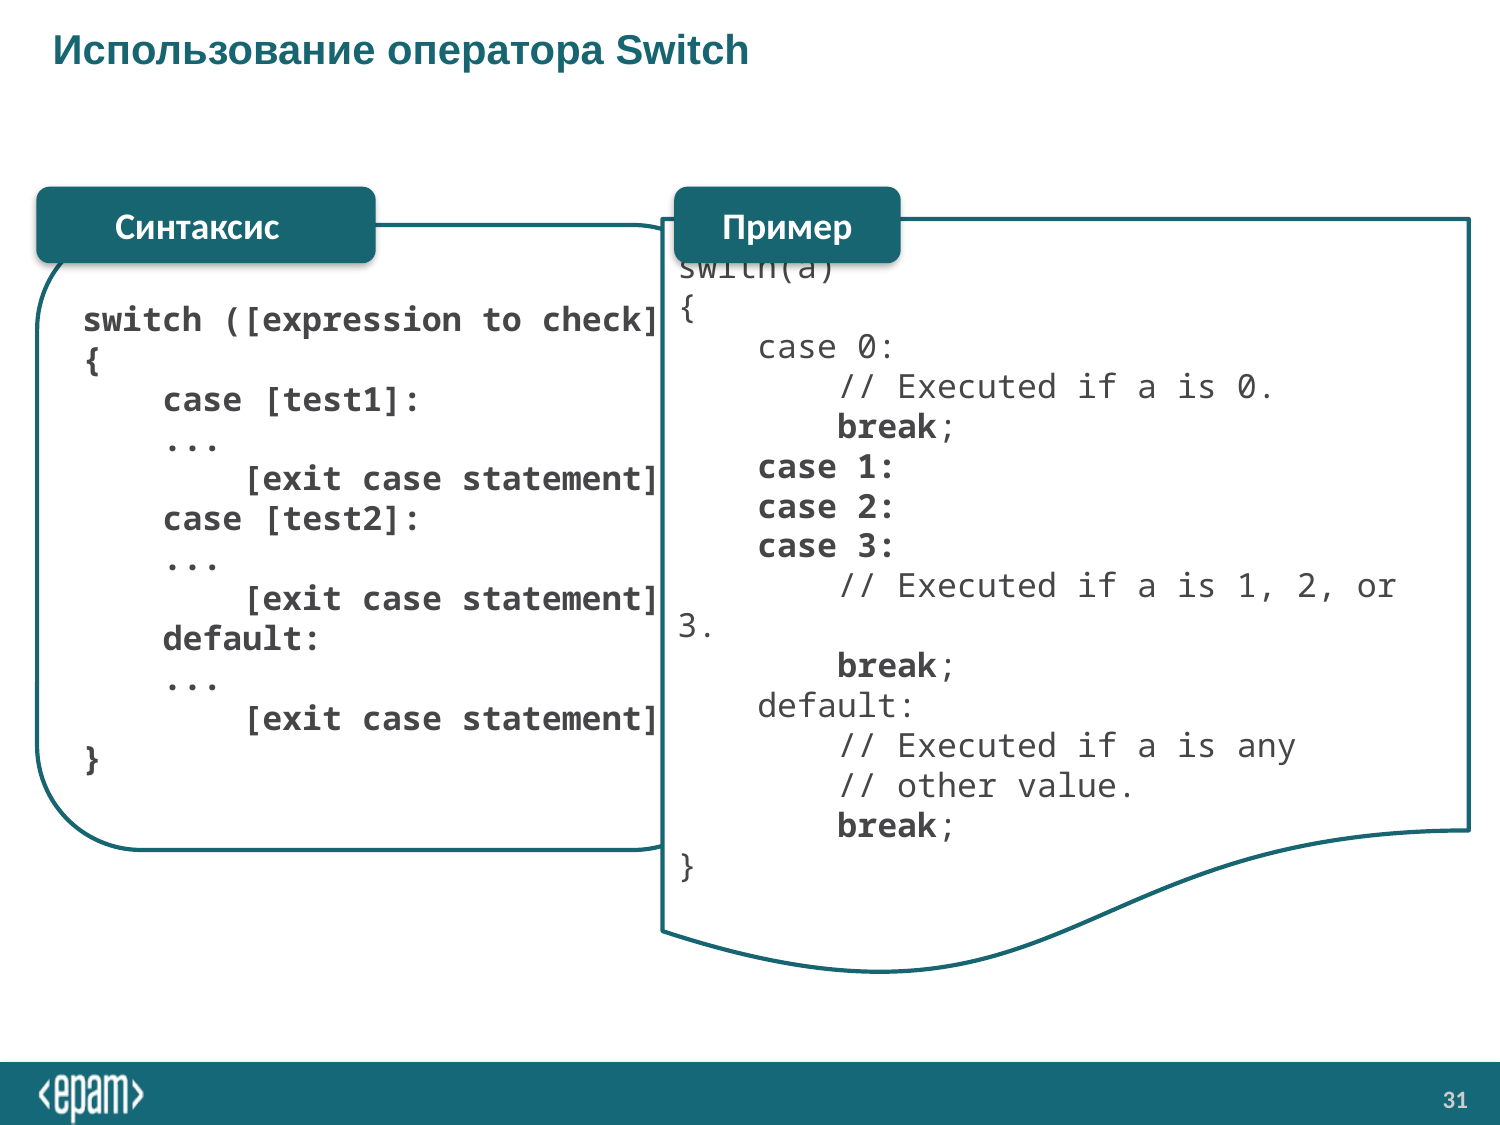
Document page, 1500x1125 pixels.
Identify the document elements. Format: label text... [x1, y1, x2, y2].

text_box Пример [674, 186, 901, 264]
picture [38, 1074, 144, 1125]
text_box switch ([expression to check]) { case [test1]: ... [exit case statement] case [test2]: ... [exit case statement] default: ... [exit case statement] } [34, 222, 660, 853]
text_box swith(a) { case 0: // Executed if a is 0. break; case 1: case 2: case 3: // Executed if a is 1, 2, or 3. break; default: // Executed if a is any // other value. break; } [660, 216, 1471, 974]
text_box Cинтаксис [36, 186, 376, 264]
title Использование оператора Switch [0, 0, 1500, 95]
